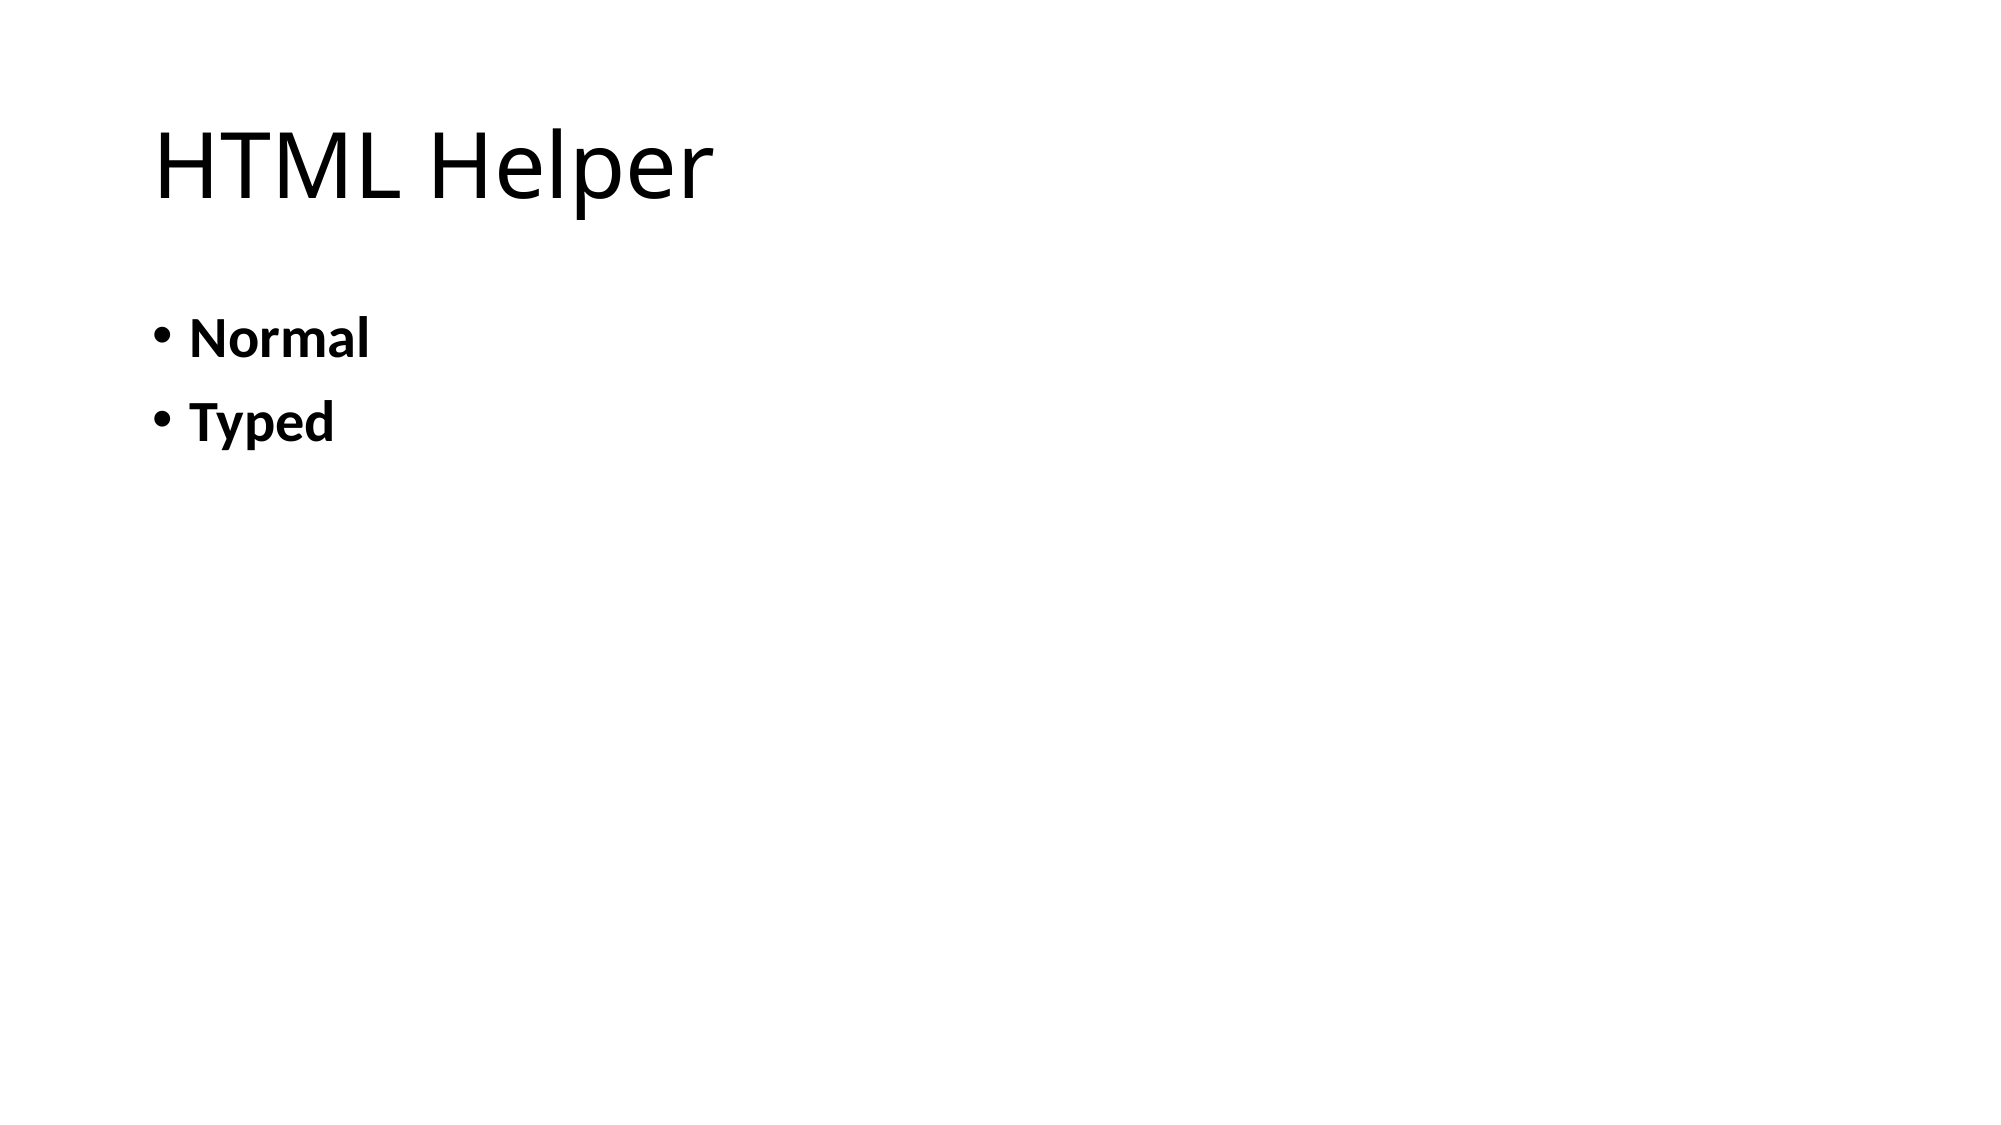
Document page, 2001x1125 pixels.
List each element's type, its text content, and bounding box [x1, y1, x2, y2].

title HTML Helper [137, 59, 1863, 278]
list Normal Typed [137, 299, 1863, 1014]
